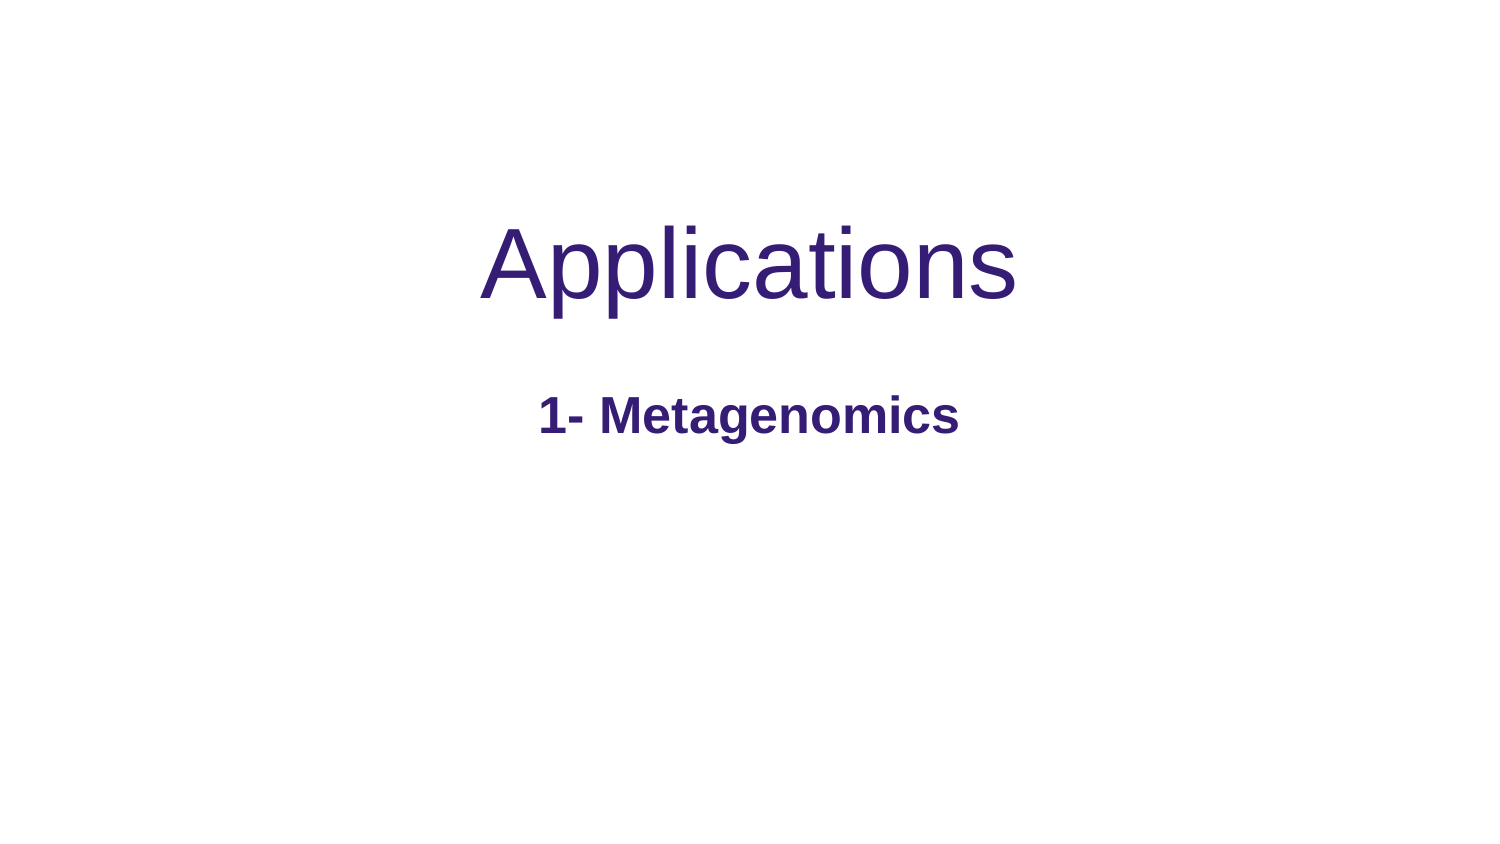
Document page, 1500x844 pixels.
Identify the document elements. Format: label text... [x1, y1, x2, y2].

title Applications 1- Metagenomics [51, 122, 1449, 459]
